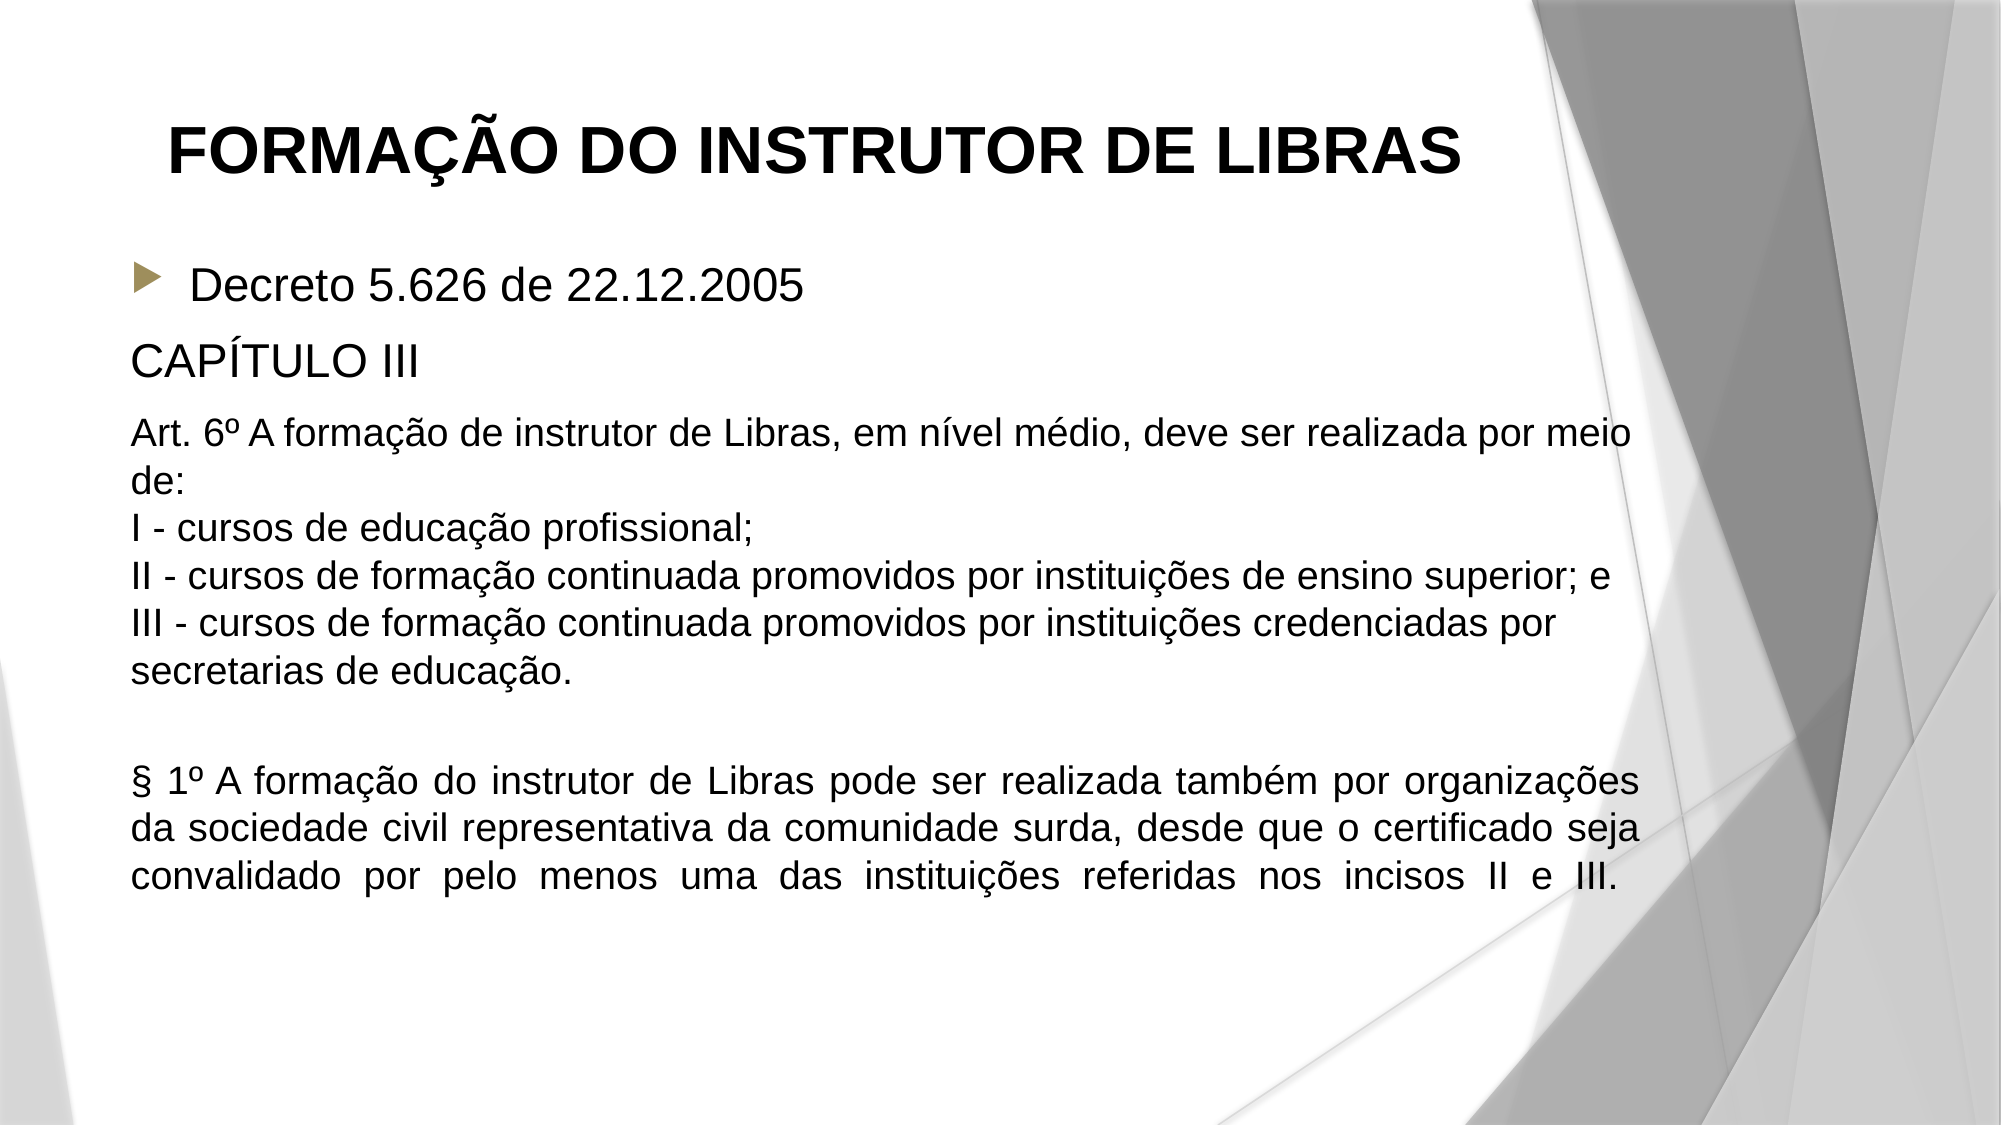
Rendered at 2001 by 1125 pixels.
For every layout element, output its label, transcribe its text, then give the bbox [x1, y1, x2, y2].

text_box Decreto 5.626 de 22.12.2005 CAPÍTULO III Art. 6º A formação de instrutor de Libras, em nível médio, deve ser realizada por meio de: I - cursos de educação profissional; II - cursos de formação continuada promovidos por instituições de ensino superior; e III - cursos de formação continuada promovidos por instituições credenciadas por secretarias de educação. § 1º A formação do instrutor de Libras pode ser realizada também por organizações da sociedade civil representativa da comunidade surda, desde que o certificado seja convalidado por pelo menos uma das instituições referidas nos incisos II e III. [115, 246, 1657, 1015]
text_box FORMAÇÃO DO INSTRUTOR DE LIBRAS [111, 99, 1522, 248]
